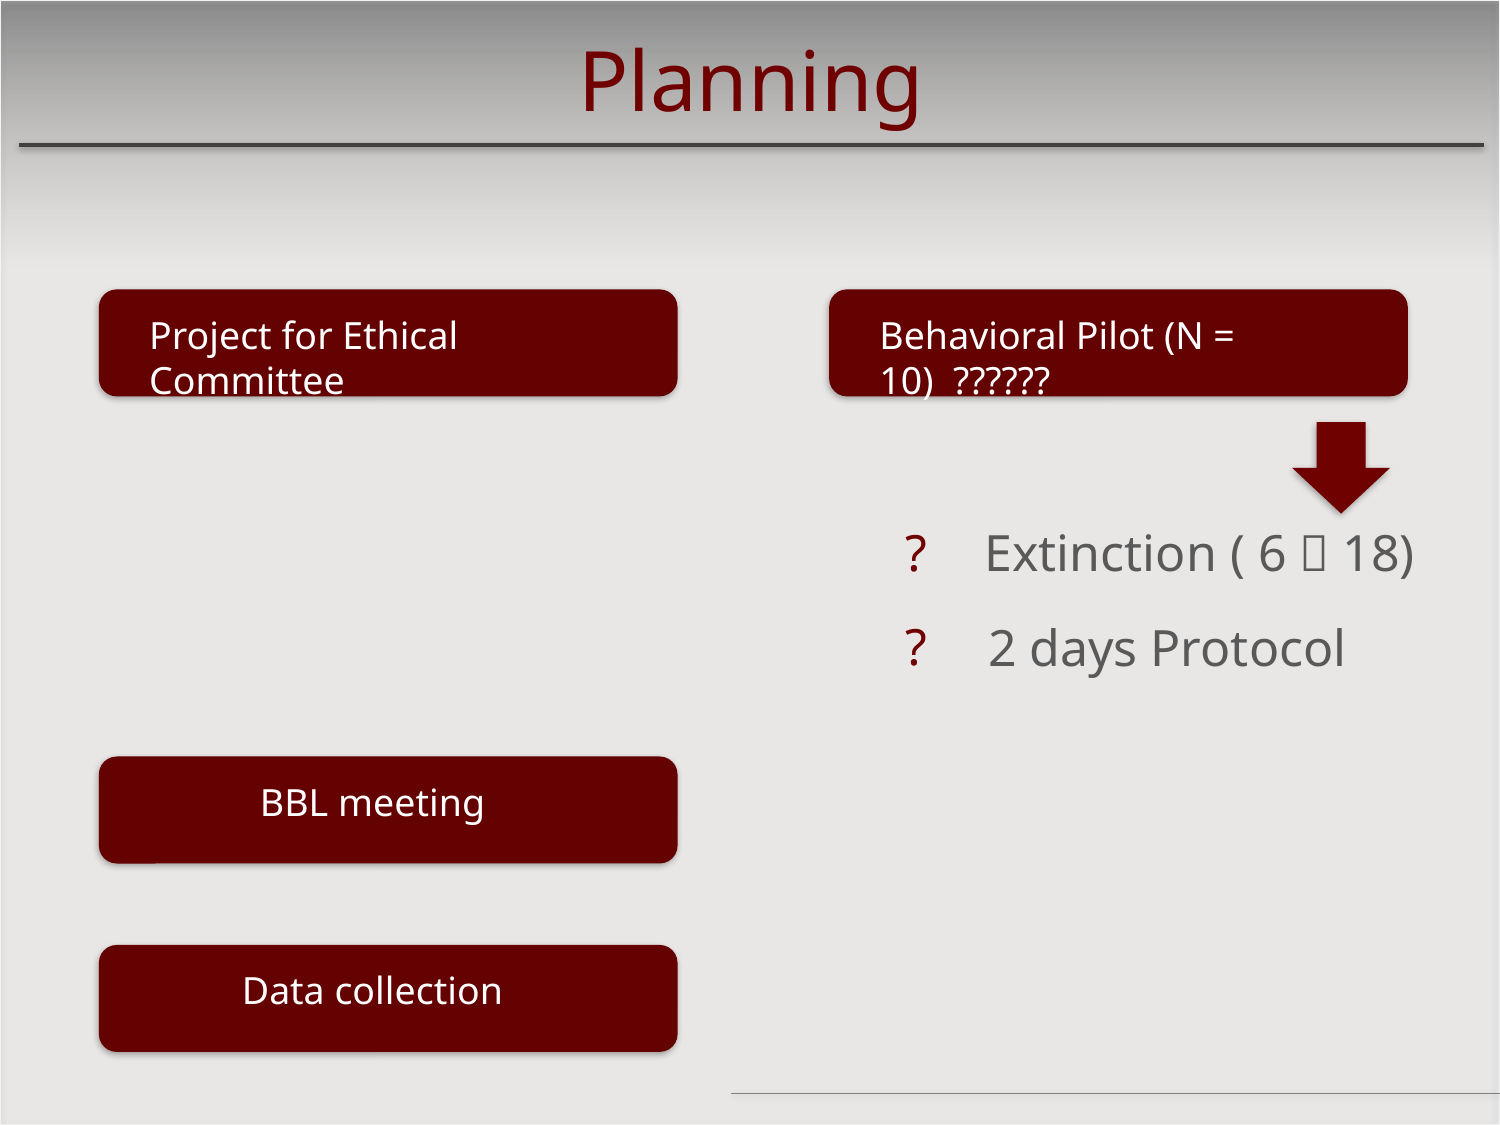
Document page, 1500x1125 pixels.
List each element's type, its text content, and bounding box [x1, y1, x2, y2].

text_box [1291, 421, 1391, 513]
text_box ? [866, 608, 966, 684]
text_box Planning [94, 21, 1408, 136]
text_box [0, 0, 1500, 1125]
text_box Extinction ( 6  18) [966, 513, 1484, 589]
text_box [828, 289, 1409, 411]
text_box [98, 289, 678, 397]
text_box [98, 756, 678, 864]
text_box 2 days Protocol [966, 608, 1452, 684]
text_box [98, 944, 678, 1053]
text_box ? [866, 513, 966, 589]
